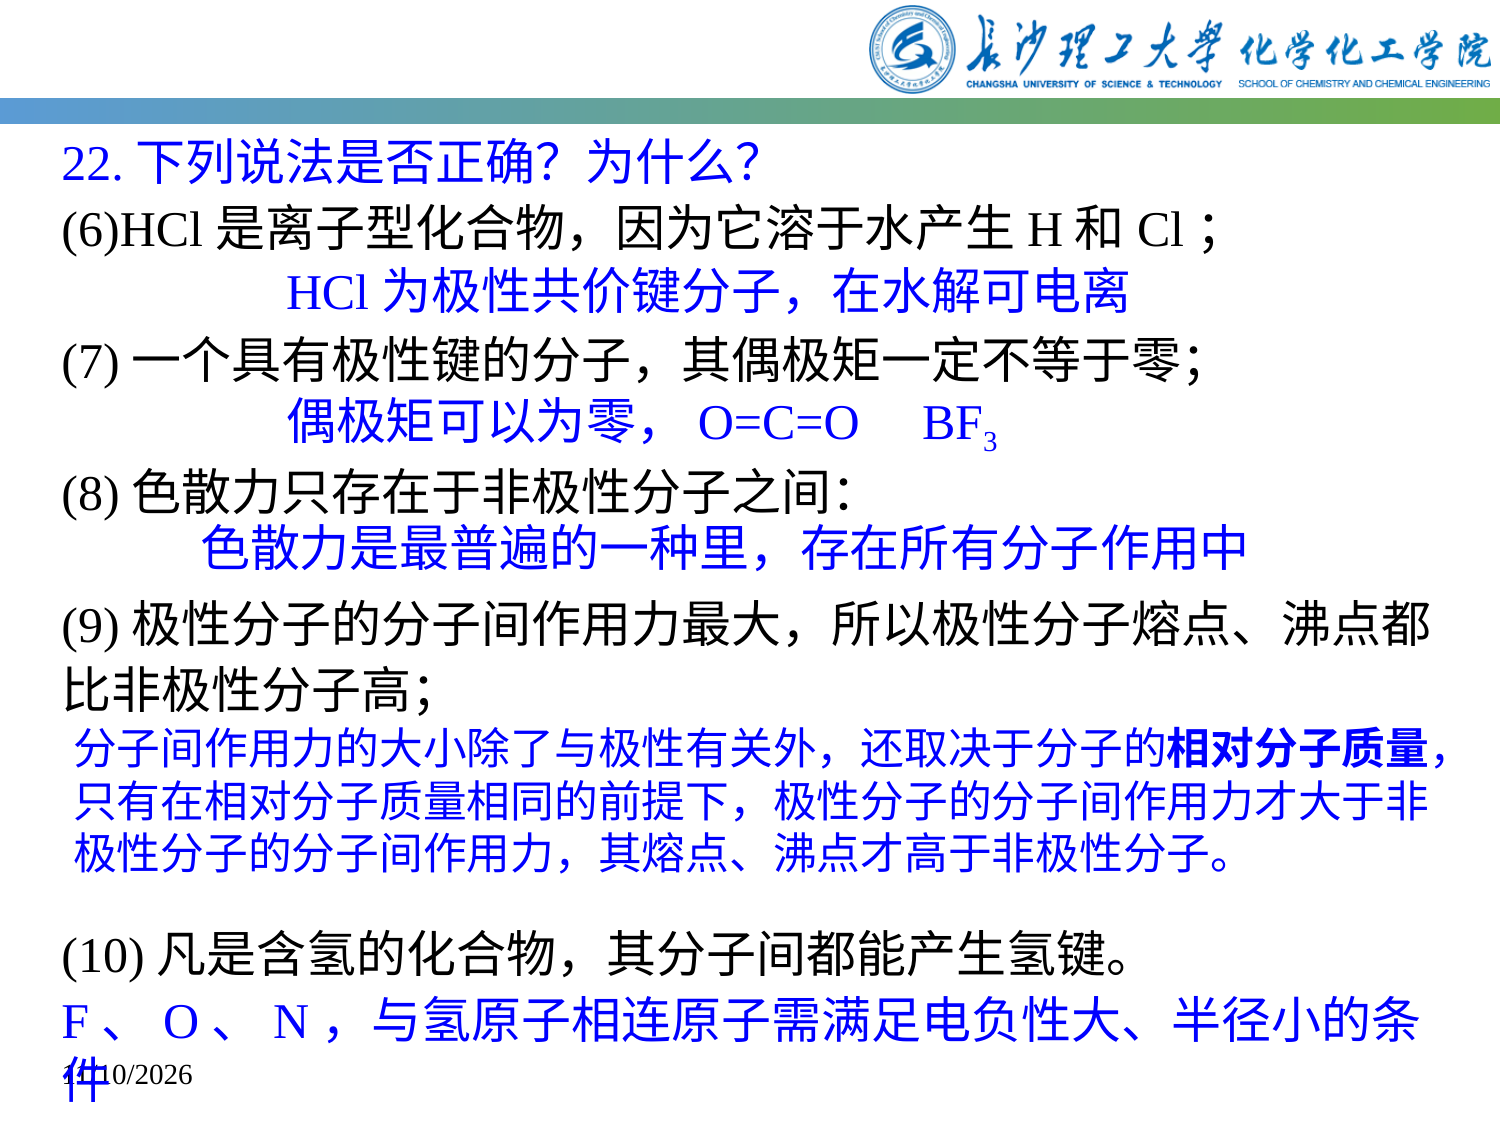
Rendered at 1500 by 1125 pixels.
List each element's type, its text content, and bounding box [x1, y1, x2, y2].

text_box HCl为极性共价键分子，在水解可电离 [271, 252, 1153, 328]
picture [869, 5, 1491, 94]
text_box 色散力是最普遍的一种里，存在所有分子作用中 [185, 508, 1332, 584]
text_box 22.下列说法是否正确？为什么？ (6)HCl是离子型化合物，因为它溶于水产生H和Cl； (7)一个具有极性键的分子，其偶极矩一定不等于零； (8)色散力只存在于非极性分子之间： (9)极性分子的分子间作用力最大，所以极性分子熔点、沸点都比非极性分子高； (10)凡是含氢的化合物，其分子间都能产生氢键。 [46, 123, 1454, 981]
text_box 偶极矩可以为零，O=C=O BF3 [271, 381, 1153, 465]
text_box 分子间作用力的大小除了与极性有关外，还取决于分子的相对分子质量，只有在相对分子质量相同的前提下，极性分子的分子间作用力才大于非极性分子的分子间作用力，其熔点、沸点才高于非极性分子。 [58, 713, 1454, 886]
text_box F、O、N，与氢原子相连原子需满足电负性大、半径小的条件 [46, 981, 1454, 1116]
